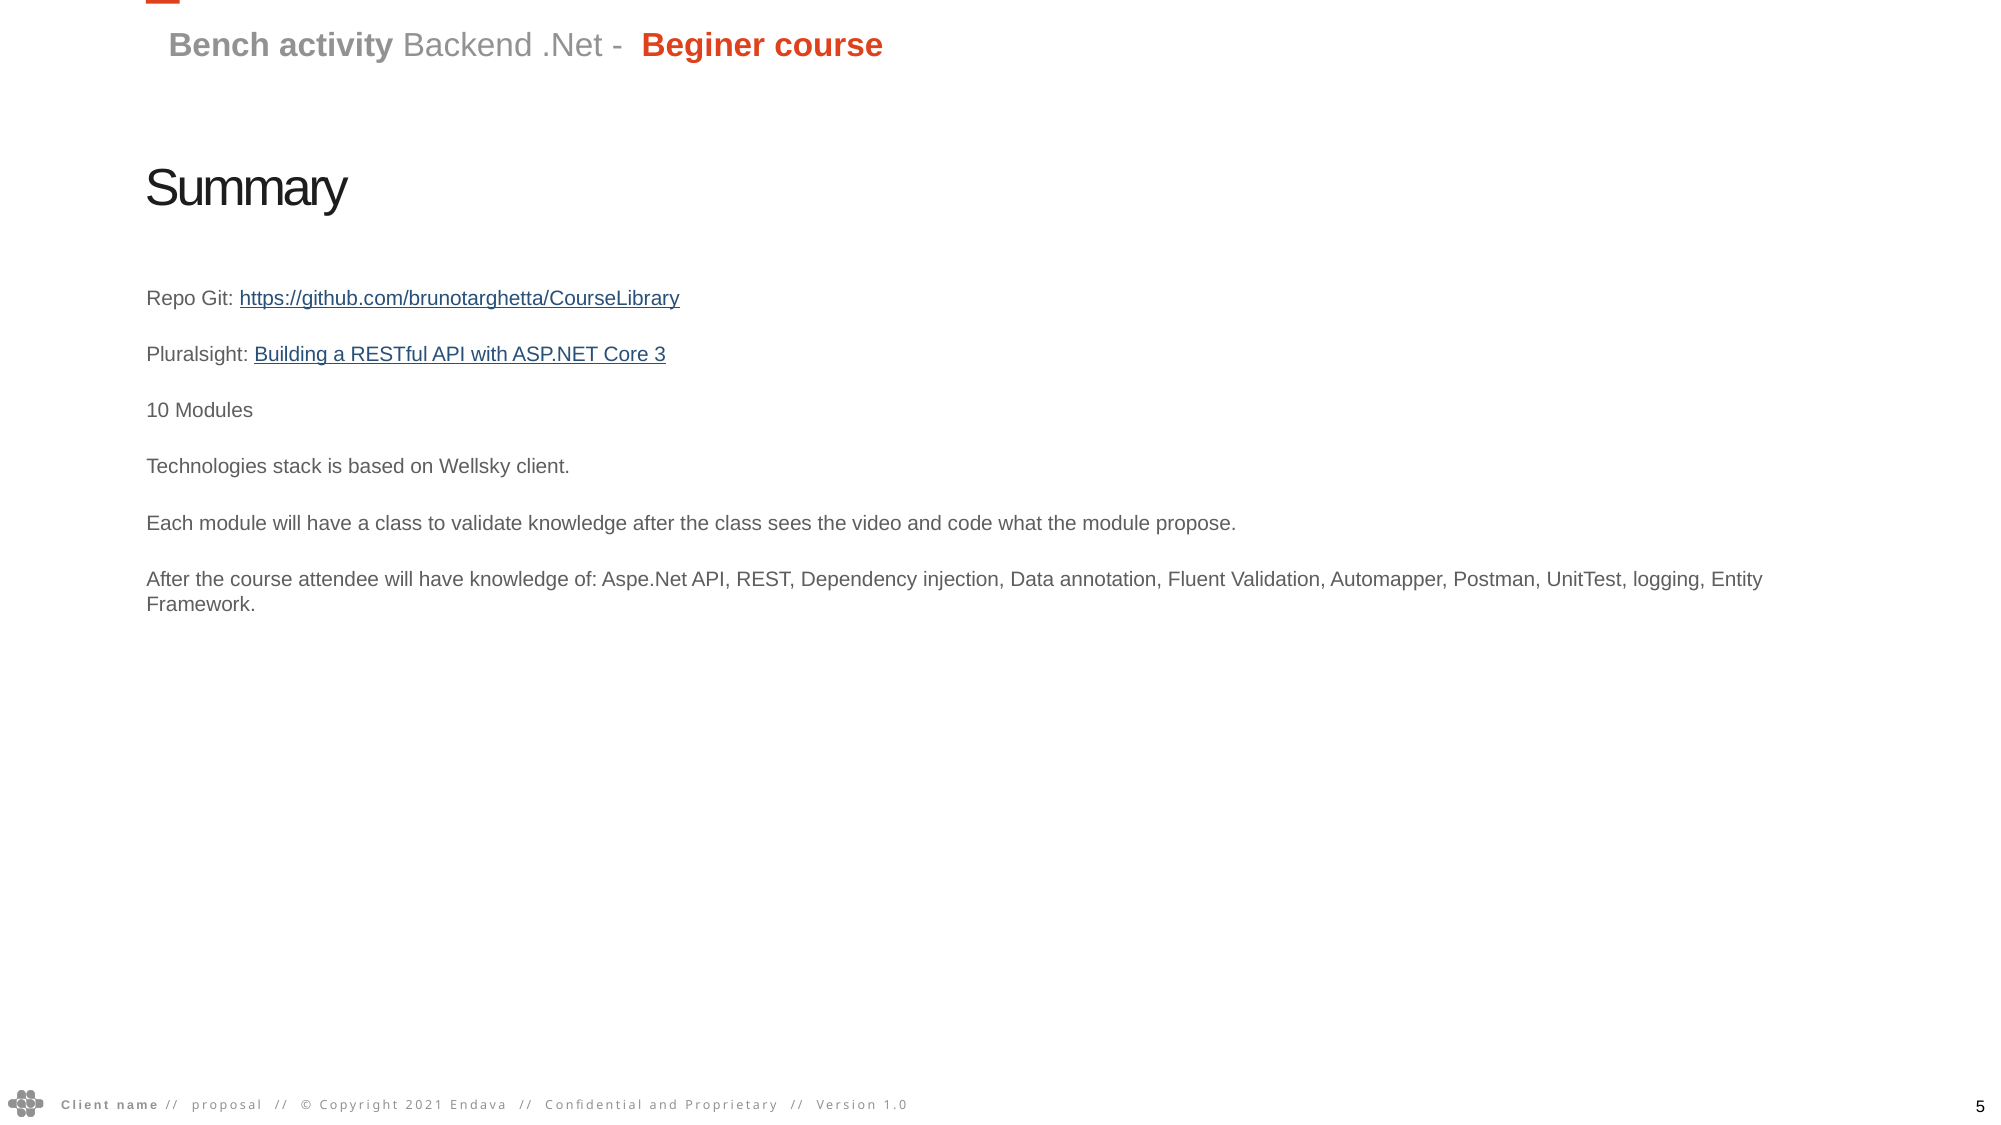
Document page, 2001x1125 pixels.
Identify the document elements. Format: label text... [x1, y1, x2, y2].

text_box Bench activity Backend .Net - Beginer course [156, 11, 896, 75]
text_box Repo Git: https://github.com/brunotarghetta/CourseLibrary Pluralsight: Building a RESTful API with ASP.NET Core 3 10 Modules Technologies stack is based on Wellsky client. Each module will have a class to validate knowledge after the class sees the video and code what the module propose. After the course attendee will have knowledge of: Aspe.Net API, REST, Dependency injection, Data annotation, Fluent Validation, Automapper, Postman, UnitTest, logging, Entity Framework. [142, 280, 1854, 789]
slide_number 5 [1950, 1089, 1992, 1125]
text_box Summary [140, 161, 1268, 220]
